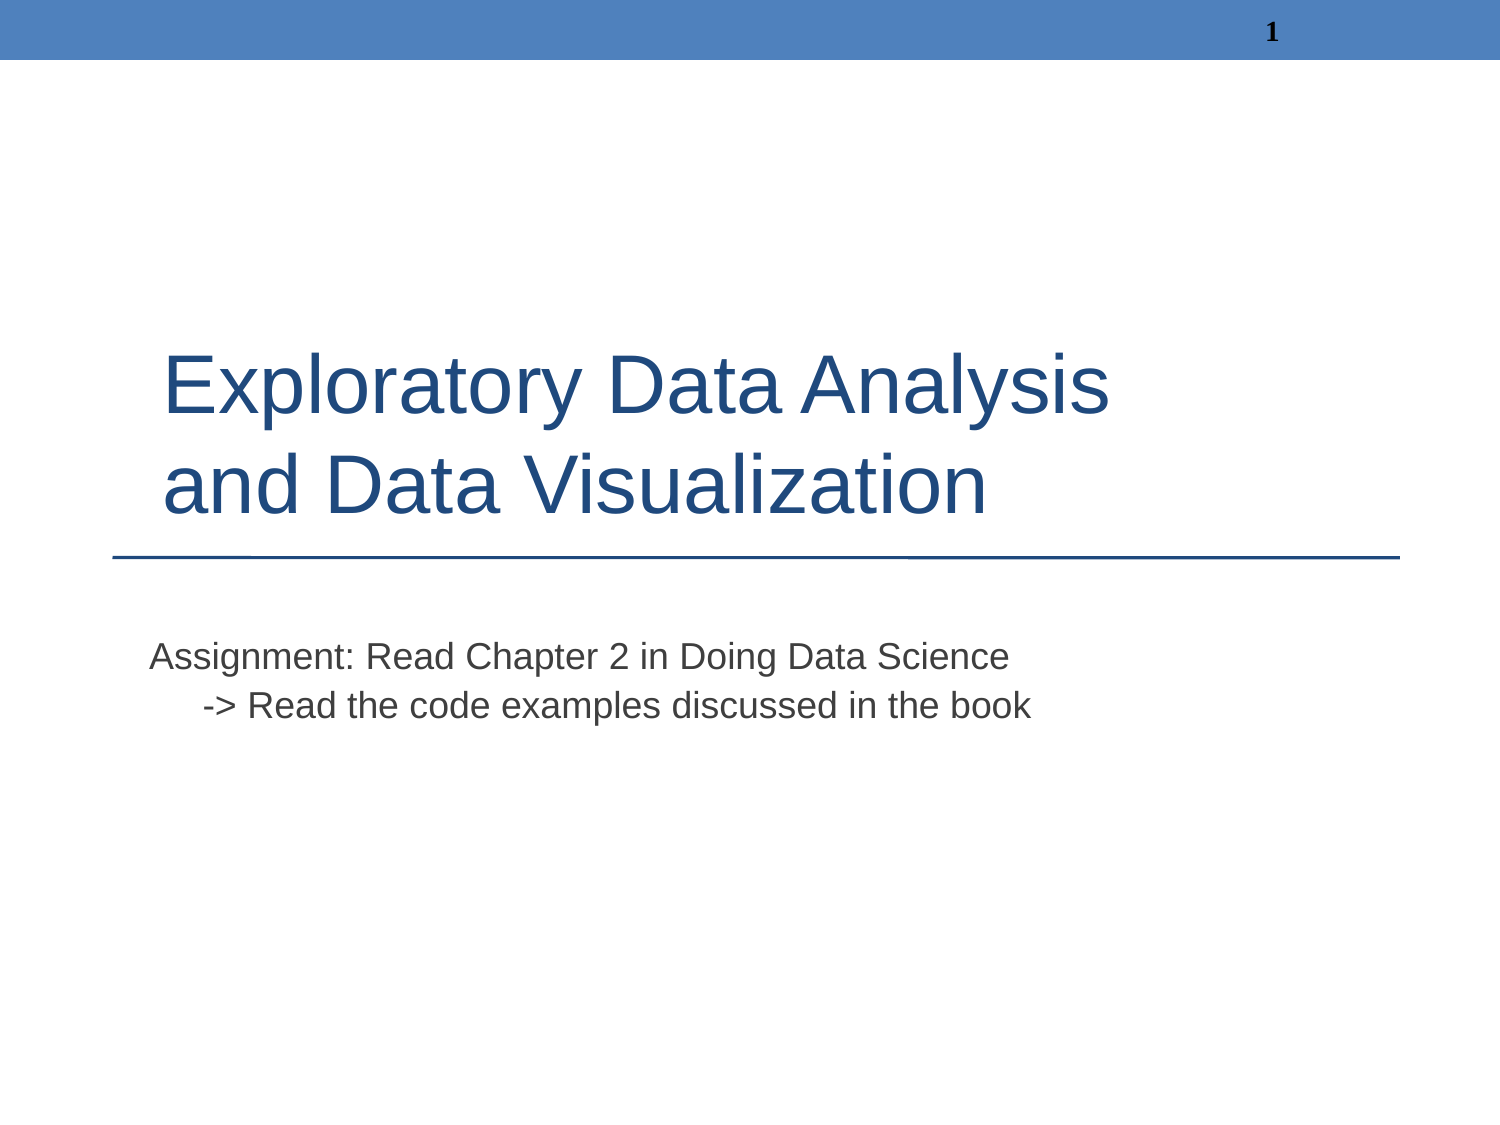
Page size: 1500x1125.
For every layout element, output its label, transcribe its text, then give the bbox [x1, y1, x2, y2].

text_box ‹#› [1250, 3, 1425, 57]
title Exploratory Data Analysis and Data Visualization [147, 220, 1235, 538]
subtitle Assignment: Read Chapter 2 in Doing Data Science -> Read the code examples discussed in the book [112, 575, 1163, 863]
